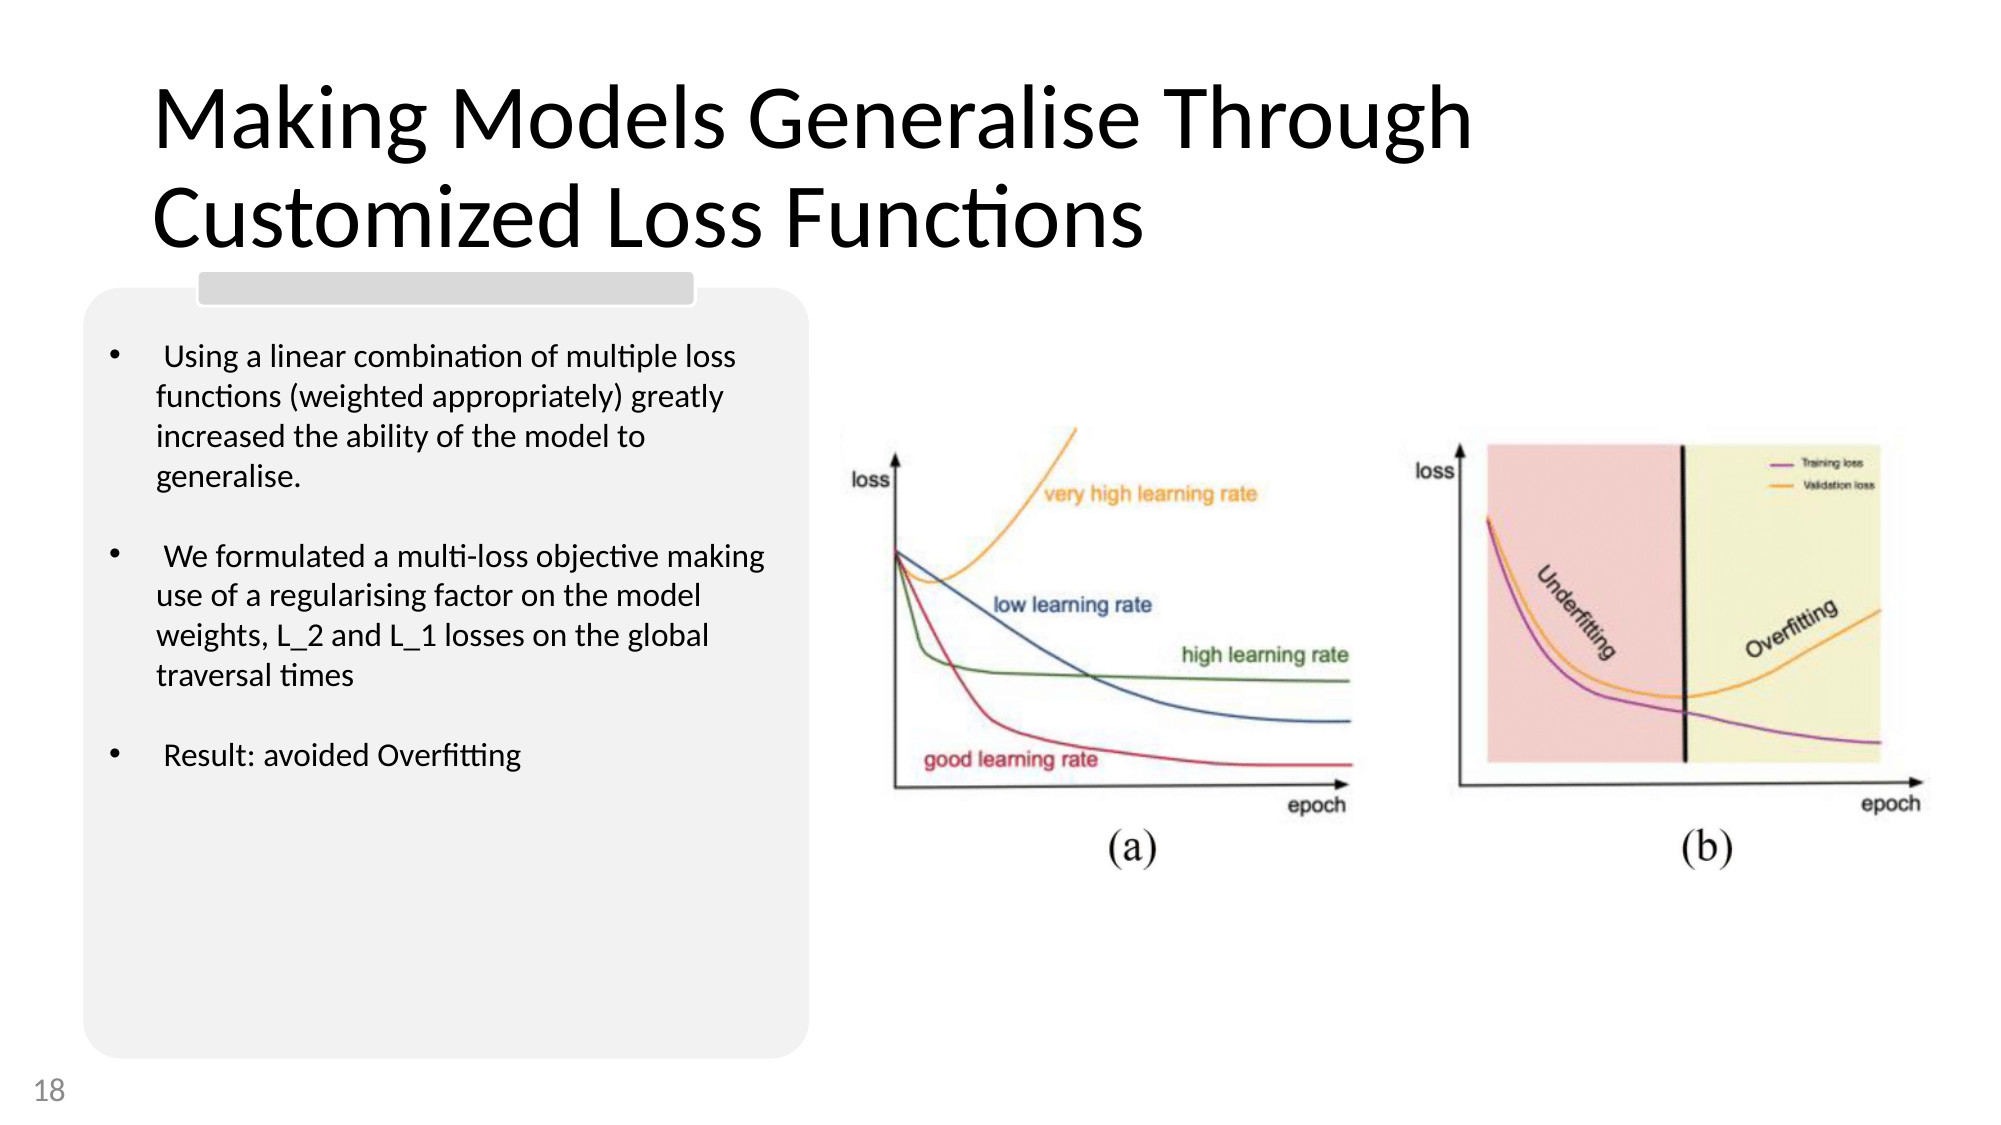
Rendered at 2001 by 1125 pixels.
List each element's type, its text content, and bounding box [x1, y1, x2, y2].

slide_number 18 [17, 1058, 468, 1119]
text_box Using a linear combination of multiple loss functions (weighted appropriately) greatly increased the ability of the model to generalise. We formulated a multi-loss objective making use of a regularising factor on the model weights, L_2 and L_1 losses on the global traversal times Result: avoided Overfitting [82, 286, 811, 1060]
title Making Models Generalise Through Customized Loss Functions [137, 59, 1863, 278]
picture [839, 426, 1931, 870]
text_box [196, 269, 697, 308]
